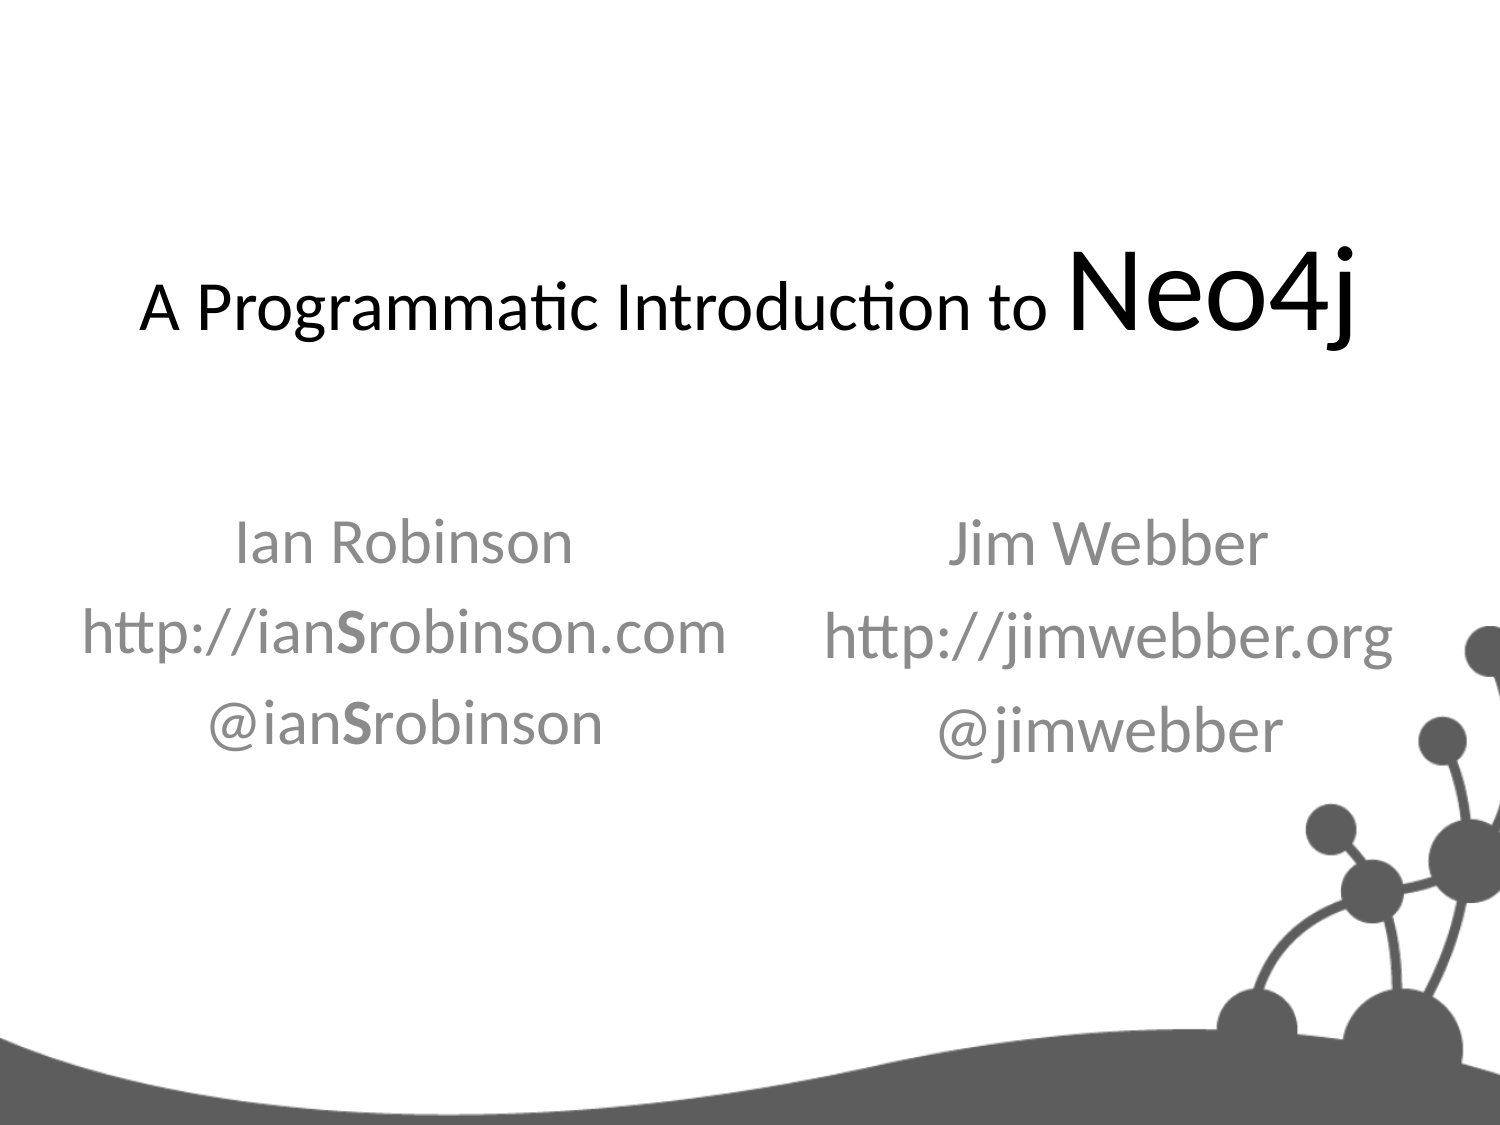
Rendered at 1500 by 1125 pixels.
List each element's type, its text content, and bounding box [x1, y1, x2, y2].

title A Programmatic Introduction to Neo4j [112, 161, 1388, 403]
subtitle Ian Robinson http://ianSrobinson.com @ianSrobinson [66, 491, 744, 779]
text_box Jim Webber http://jimwebber.org @jimwebber [770, 490, 1448, 779]
